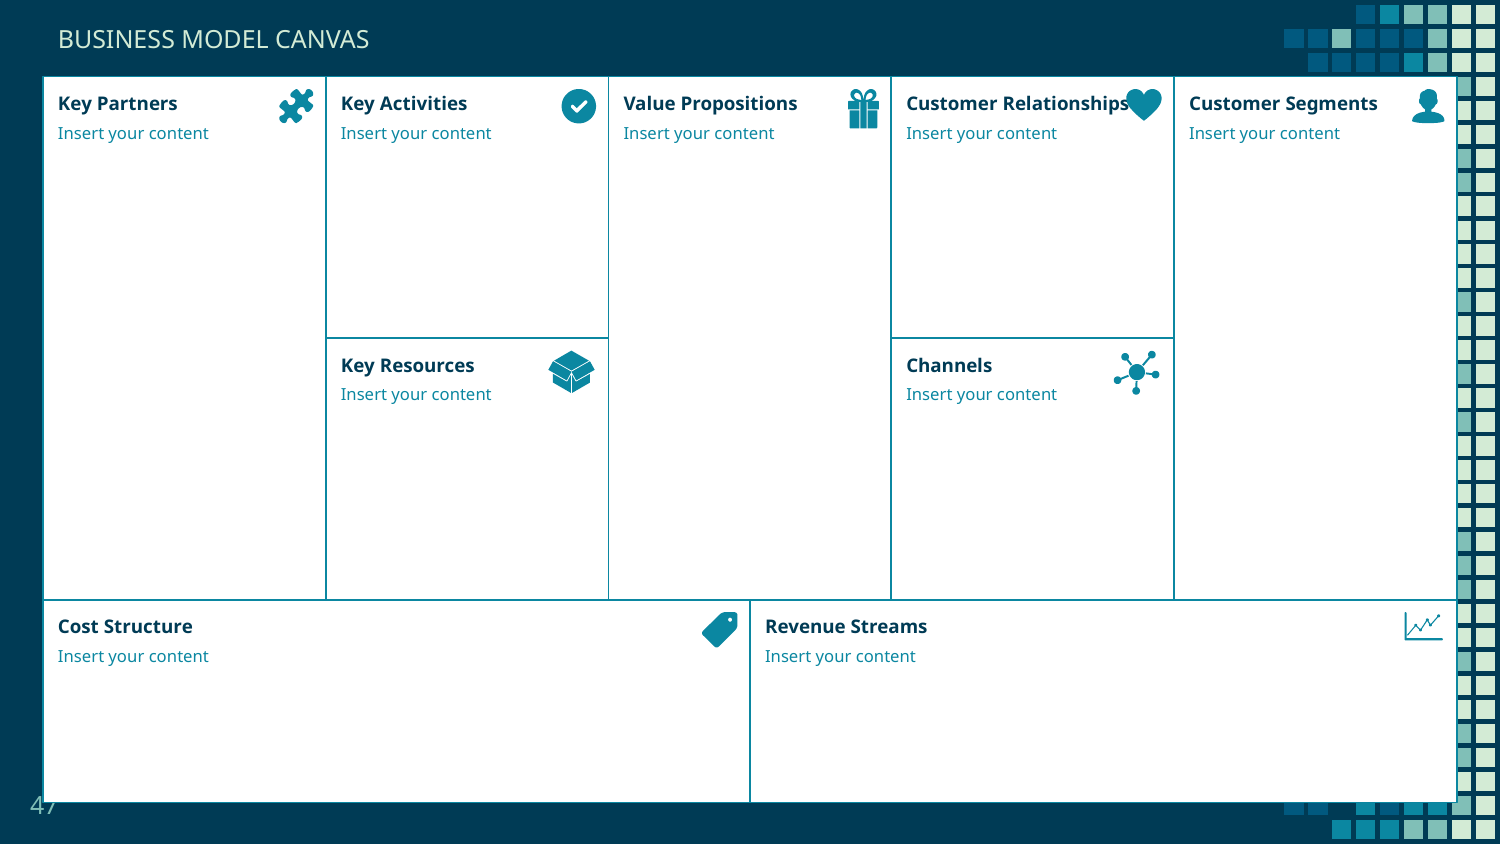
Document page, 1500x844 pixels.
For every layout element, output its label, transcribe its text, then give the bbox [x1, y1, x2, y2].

text_box Cost Structure Insert your content [42, 599, 749, 803]
title BUSINESS MODEL CANVAS [42, 0, 1457, 76]
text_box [548, 350, 596, 394]
text_box Key Activities Insert your content [326, 76, 608, 338]
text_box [1113, 350, 1160, 395]
text_box Customer Relationships Insert your content [891, 76, 1174, 338]
text_box Customer Segments Insert your content [1174, 76, 1457, 599]
text_box [279, 89, 314, 124]
slide_number 47 [15, 774, 105, 839]
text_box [847, 88, 880, 129]
text_box [1126, 89, 1162, 121]
text_box Key Partners Insert your content [42, 76, 326, 599]
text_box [1404, 611, 1444, 641]
text_box Value Propositions Insert your content [608, 76, 891, 599]
text_box Channels Insert your content [891, 338, 1174, 599]
text_box [561, 89, 597, 124]
text_box Revenue Streams Insert your content [749, 599, 1457, 803]
text_box Key Resources Insert your content [326, 338, 608, 599]
text_box [1412, 89, 1445, 124]
text_box [702, 612, 738, 648]
